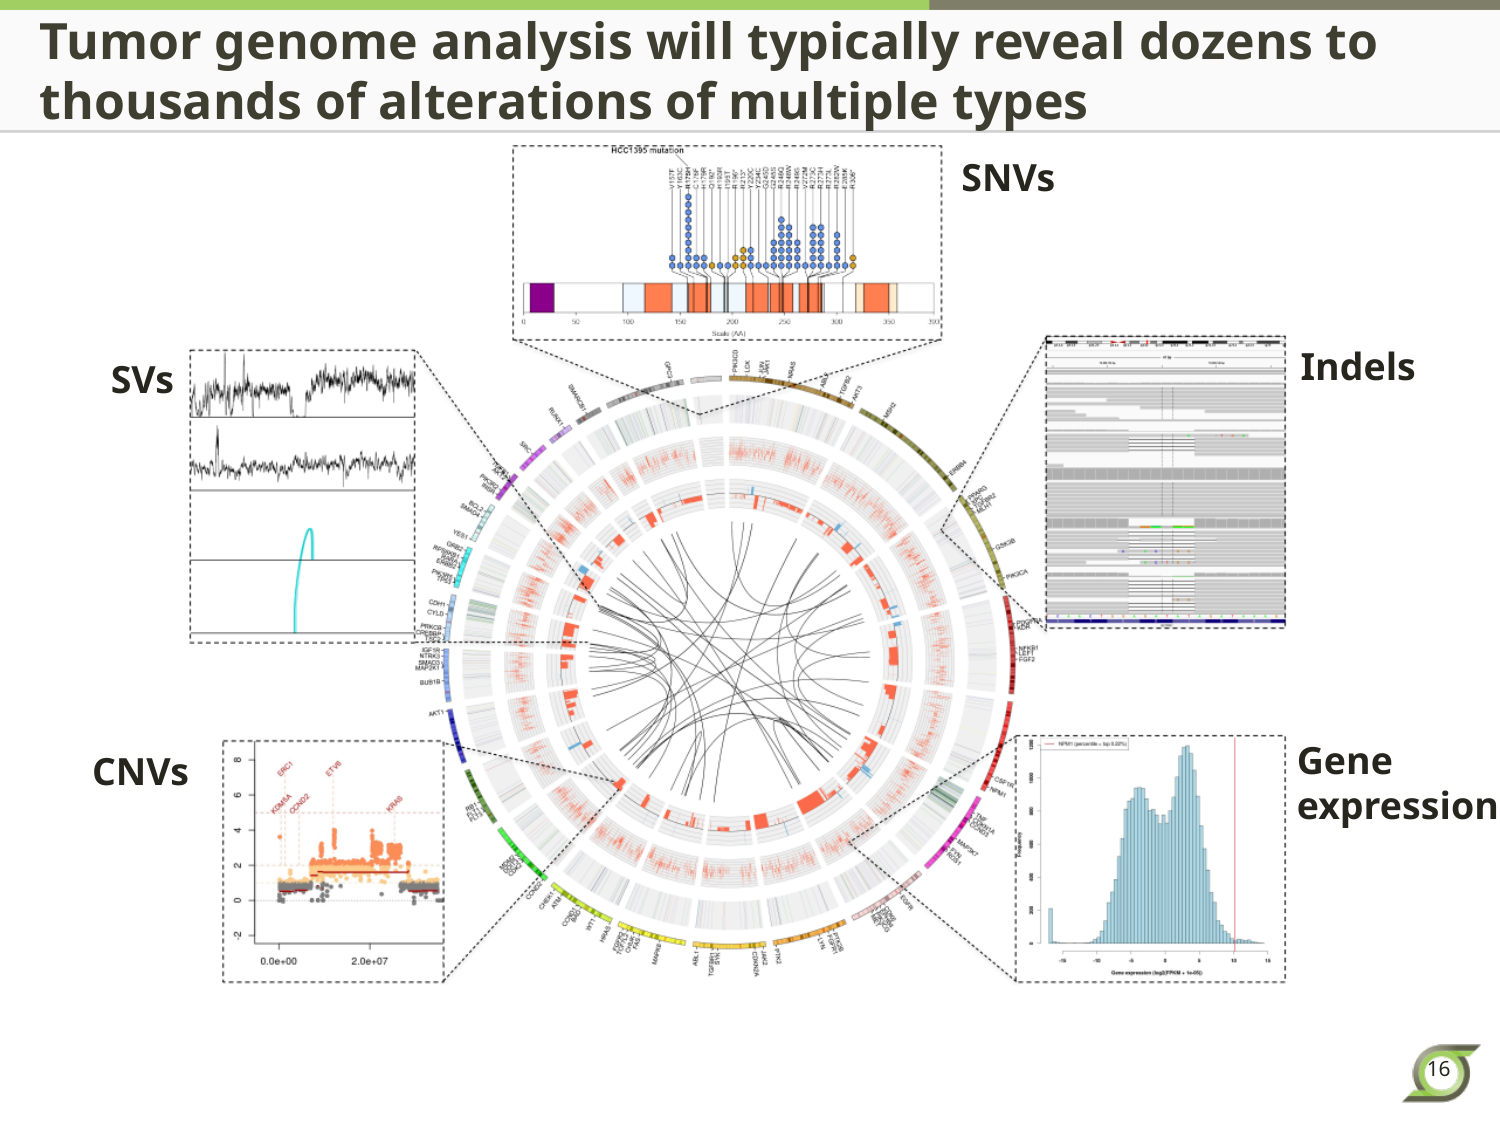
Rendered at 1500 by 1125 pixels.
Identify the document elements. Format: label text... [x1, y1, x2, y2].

text_box Gene expression [1459, 729, 1500, 835]
title Tumor genome analysis will typically reveal dozens to thousands of alterations of multiple types [24, 7, 1475, 133]
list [36, 144, 1455, 985]
